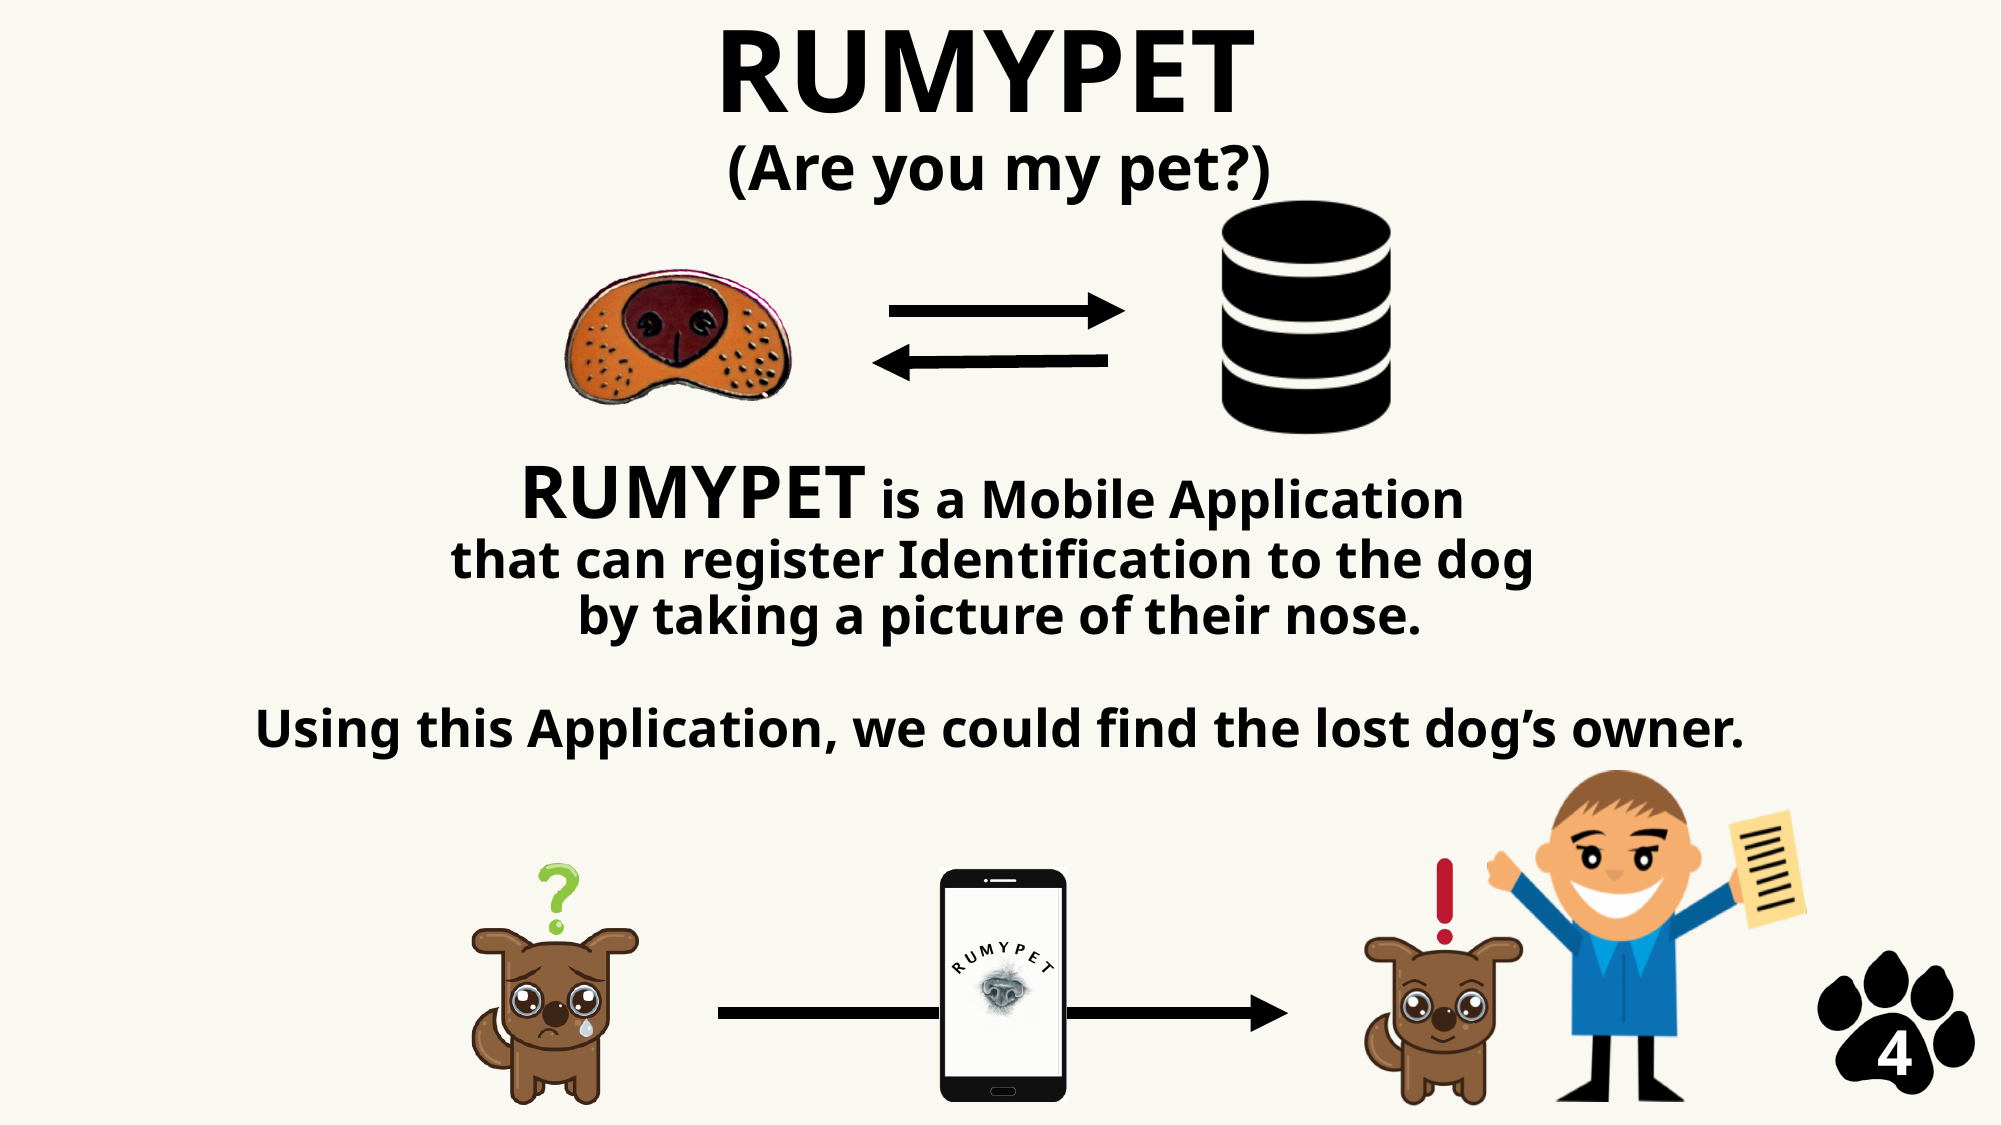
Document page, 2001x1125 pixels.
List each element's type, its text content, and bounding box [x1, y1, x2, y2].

picture [408, 68, 949, 609]
picture [1348, 765, 1814, 1116]
picture [454, 852, 658, 1116]
picture [1166, 177, 1448, 458]
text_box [1788, 922, 2000, 1125]
title RUMYPET (Are you my pet?) [0, 0, 2000, 218]
text_box RUMYPET is a Mobile Application that can register Identification to the dog by taking a picture of their nose. Using this Application, we could find the lost dog’s owner. [0, 410, 2000, 803]
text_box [871, 360, 1109, 364]
picture [939, 867, 1067, 1102]
